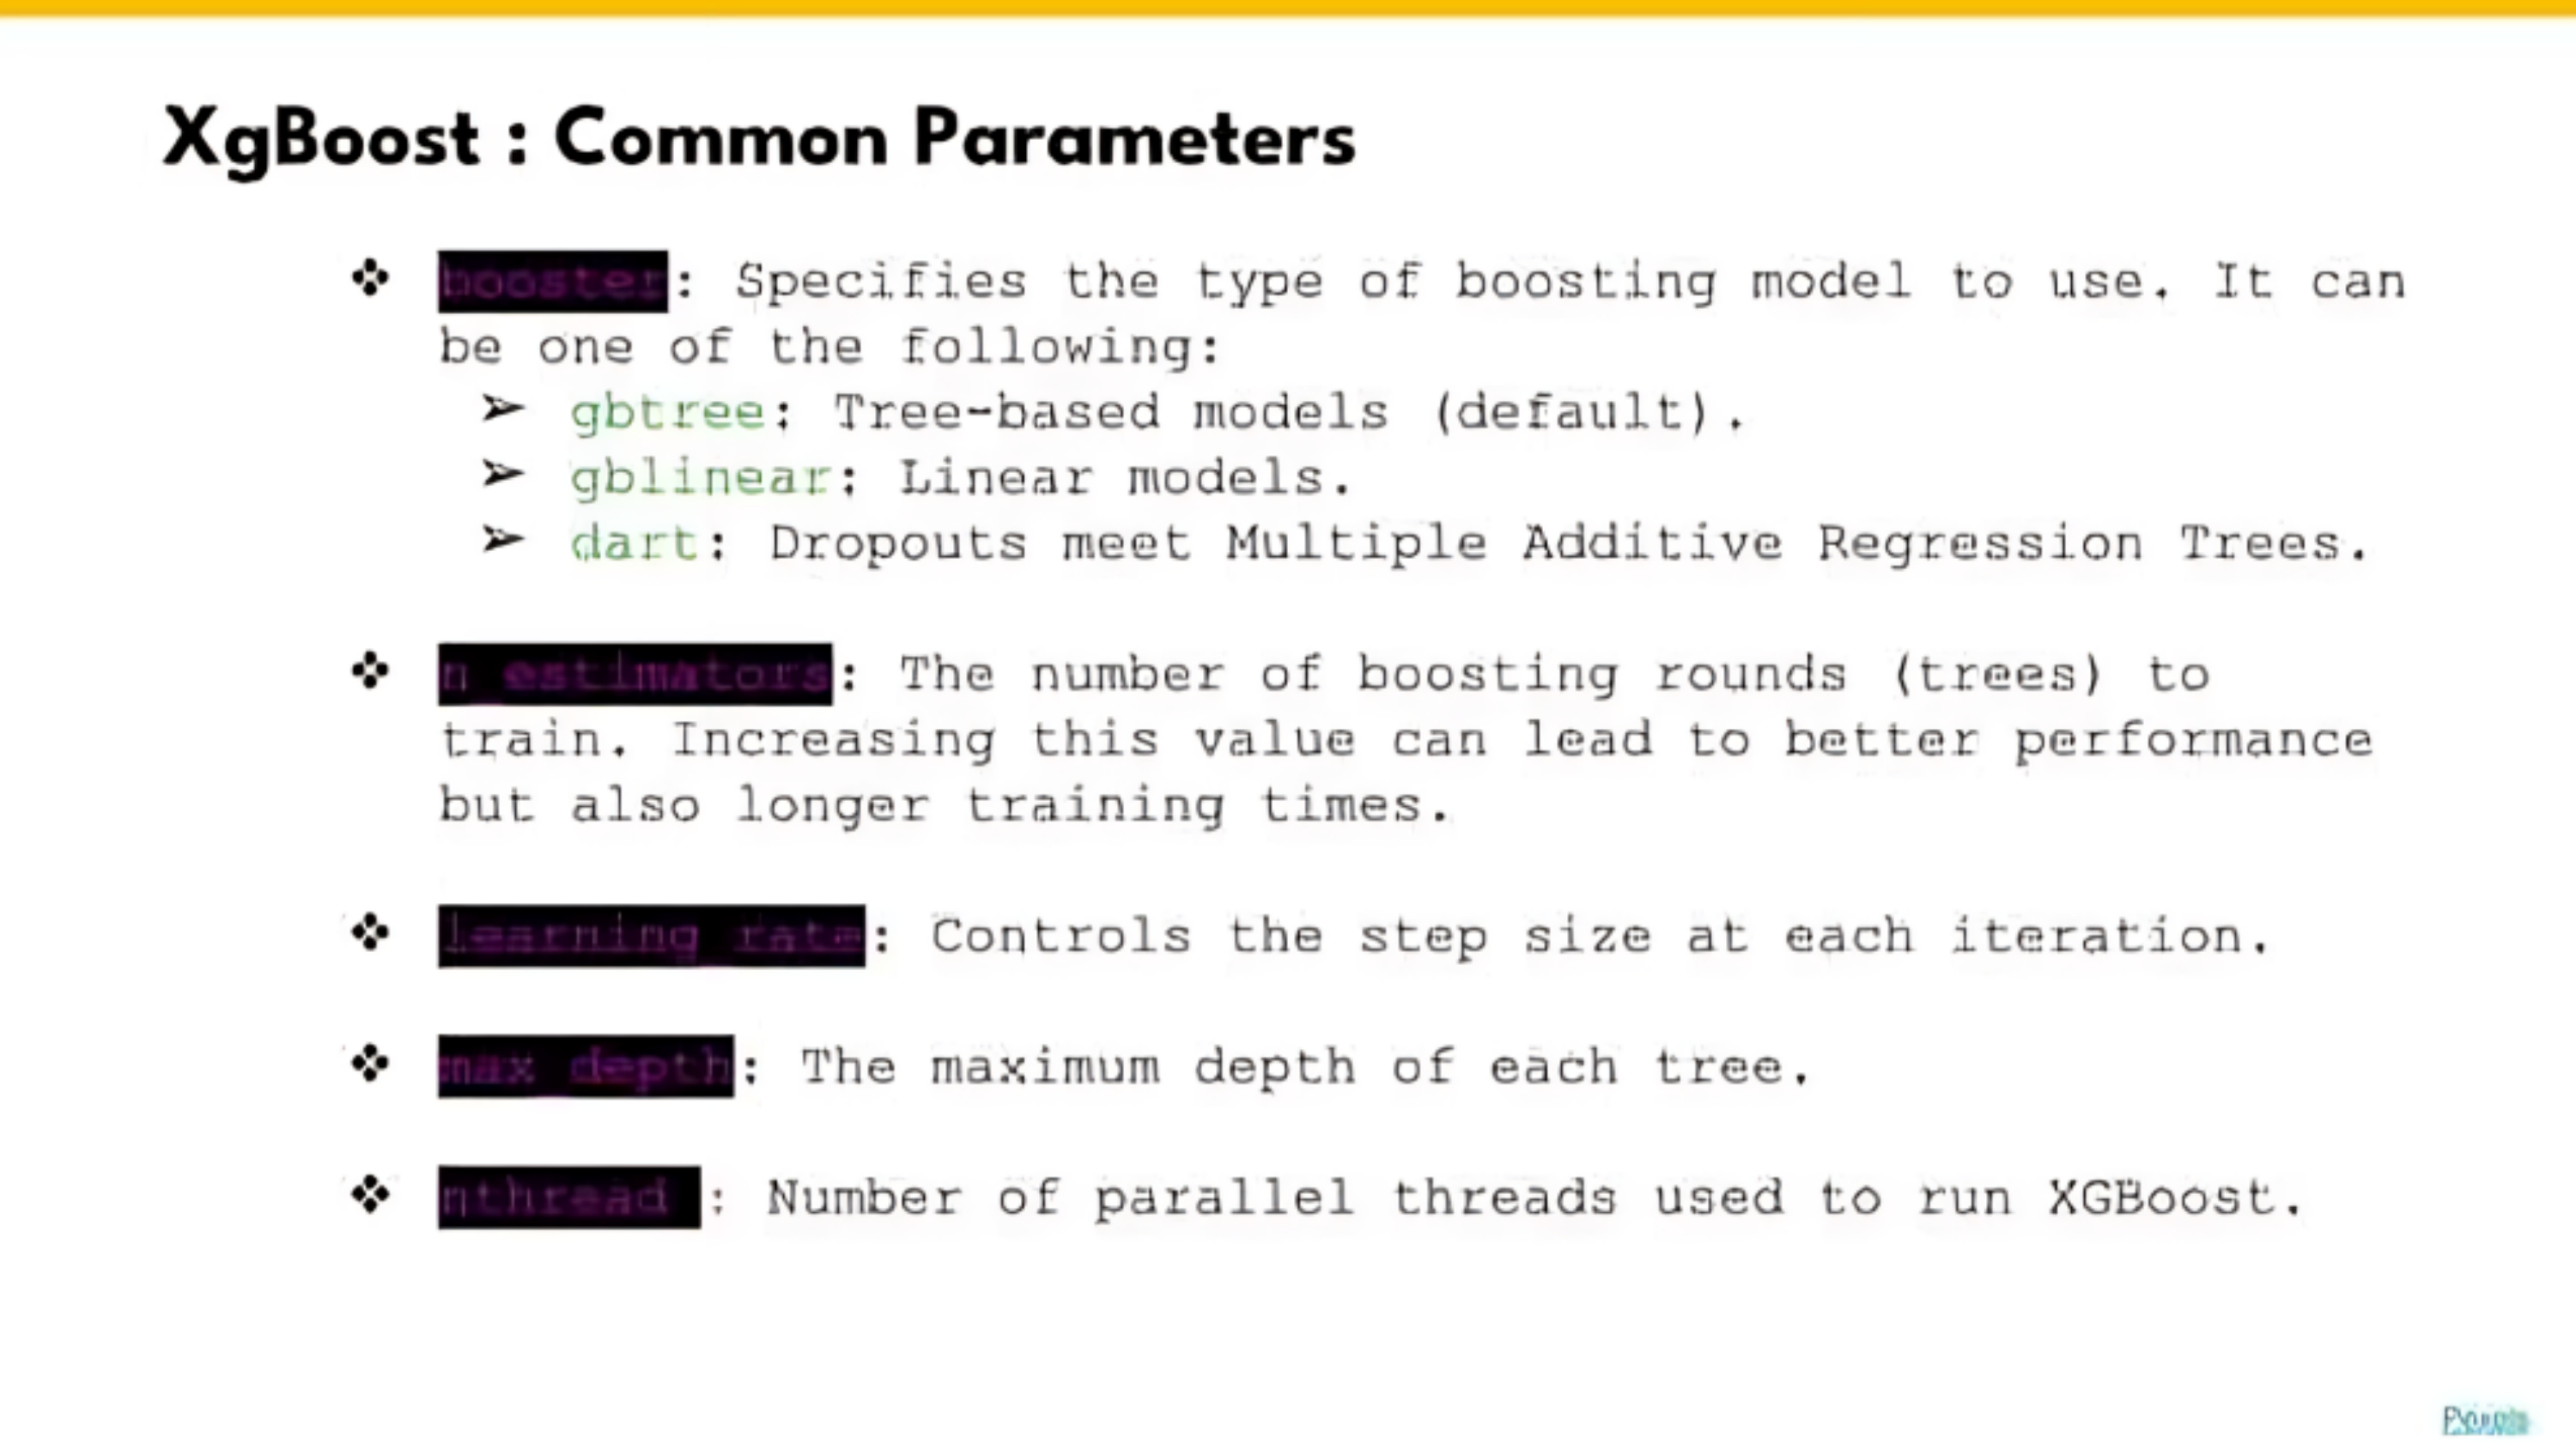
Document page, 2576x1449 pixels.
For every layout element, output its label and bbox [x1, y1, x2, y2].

text_box [0, 0, 2576, 1449]
